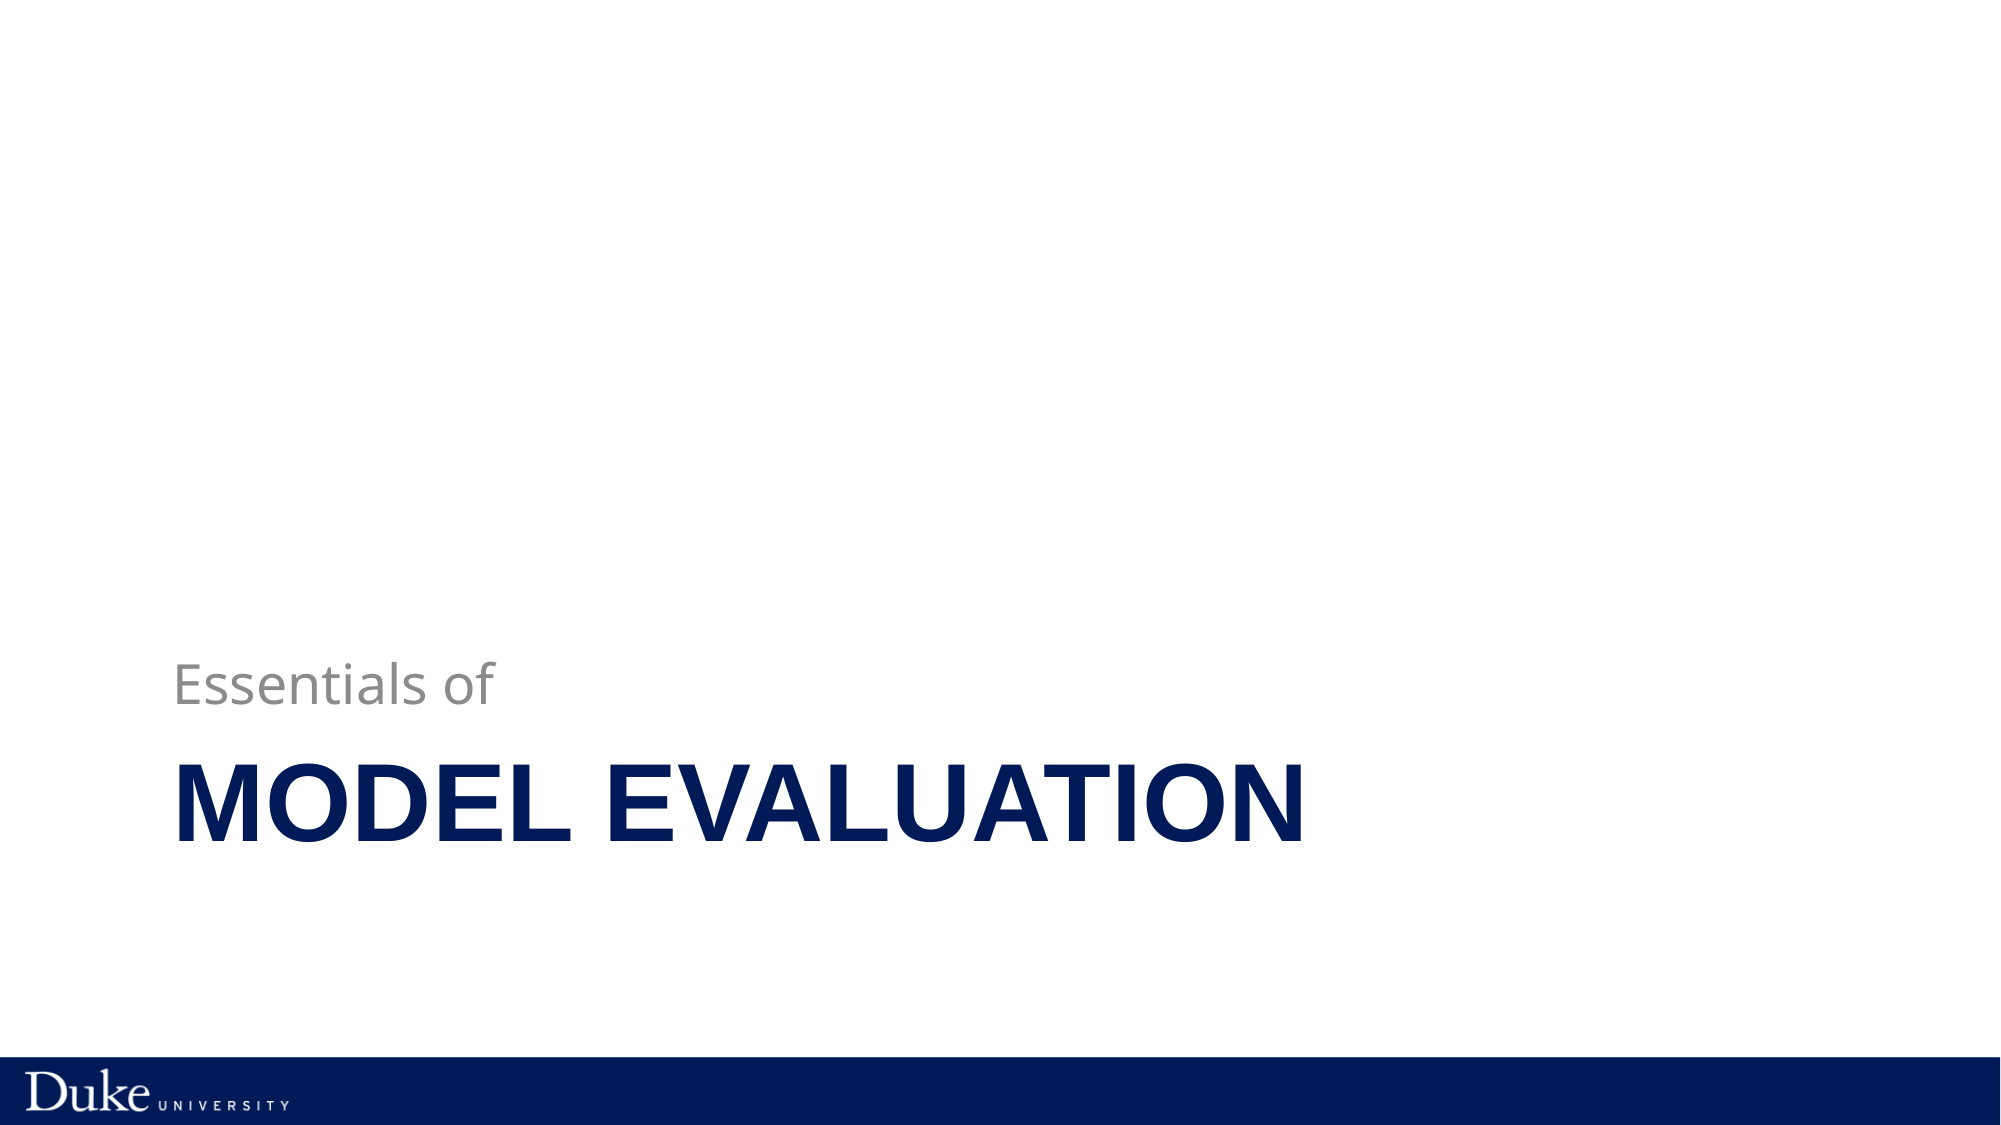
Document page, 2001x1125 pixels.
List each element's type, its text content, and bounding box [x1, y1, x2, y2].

list Essentials of [157, 476, 1858, 723]
picture [0, 0, 2001, 1125]
title Model EValuation [157, 723, 1858, 947]
